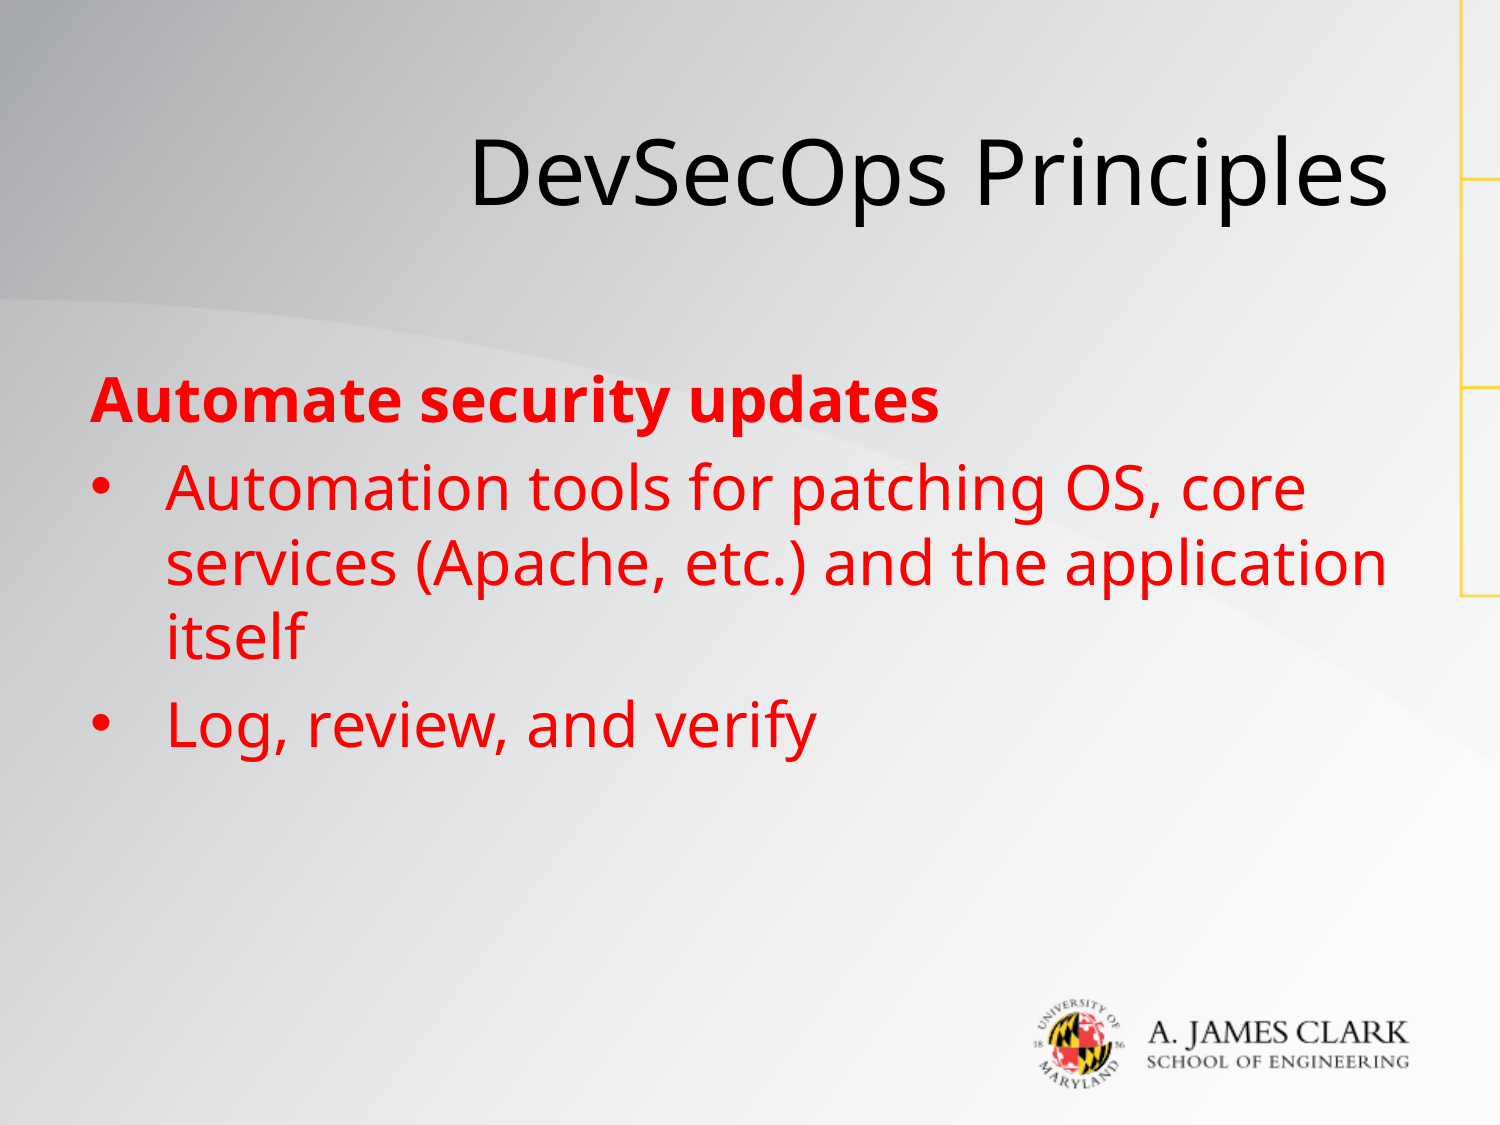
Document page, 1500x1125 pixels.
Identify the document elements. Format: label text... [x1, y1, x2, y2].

list Automate security updates Automation tools for patching OS, core services (Apache, etc.) and the application itself Log, review, and verify [75, 352, 1407, 1002]
title DevSecOps Principles [75, 45, 1407, 231]
